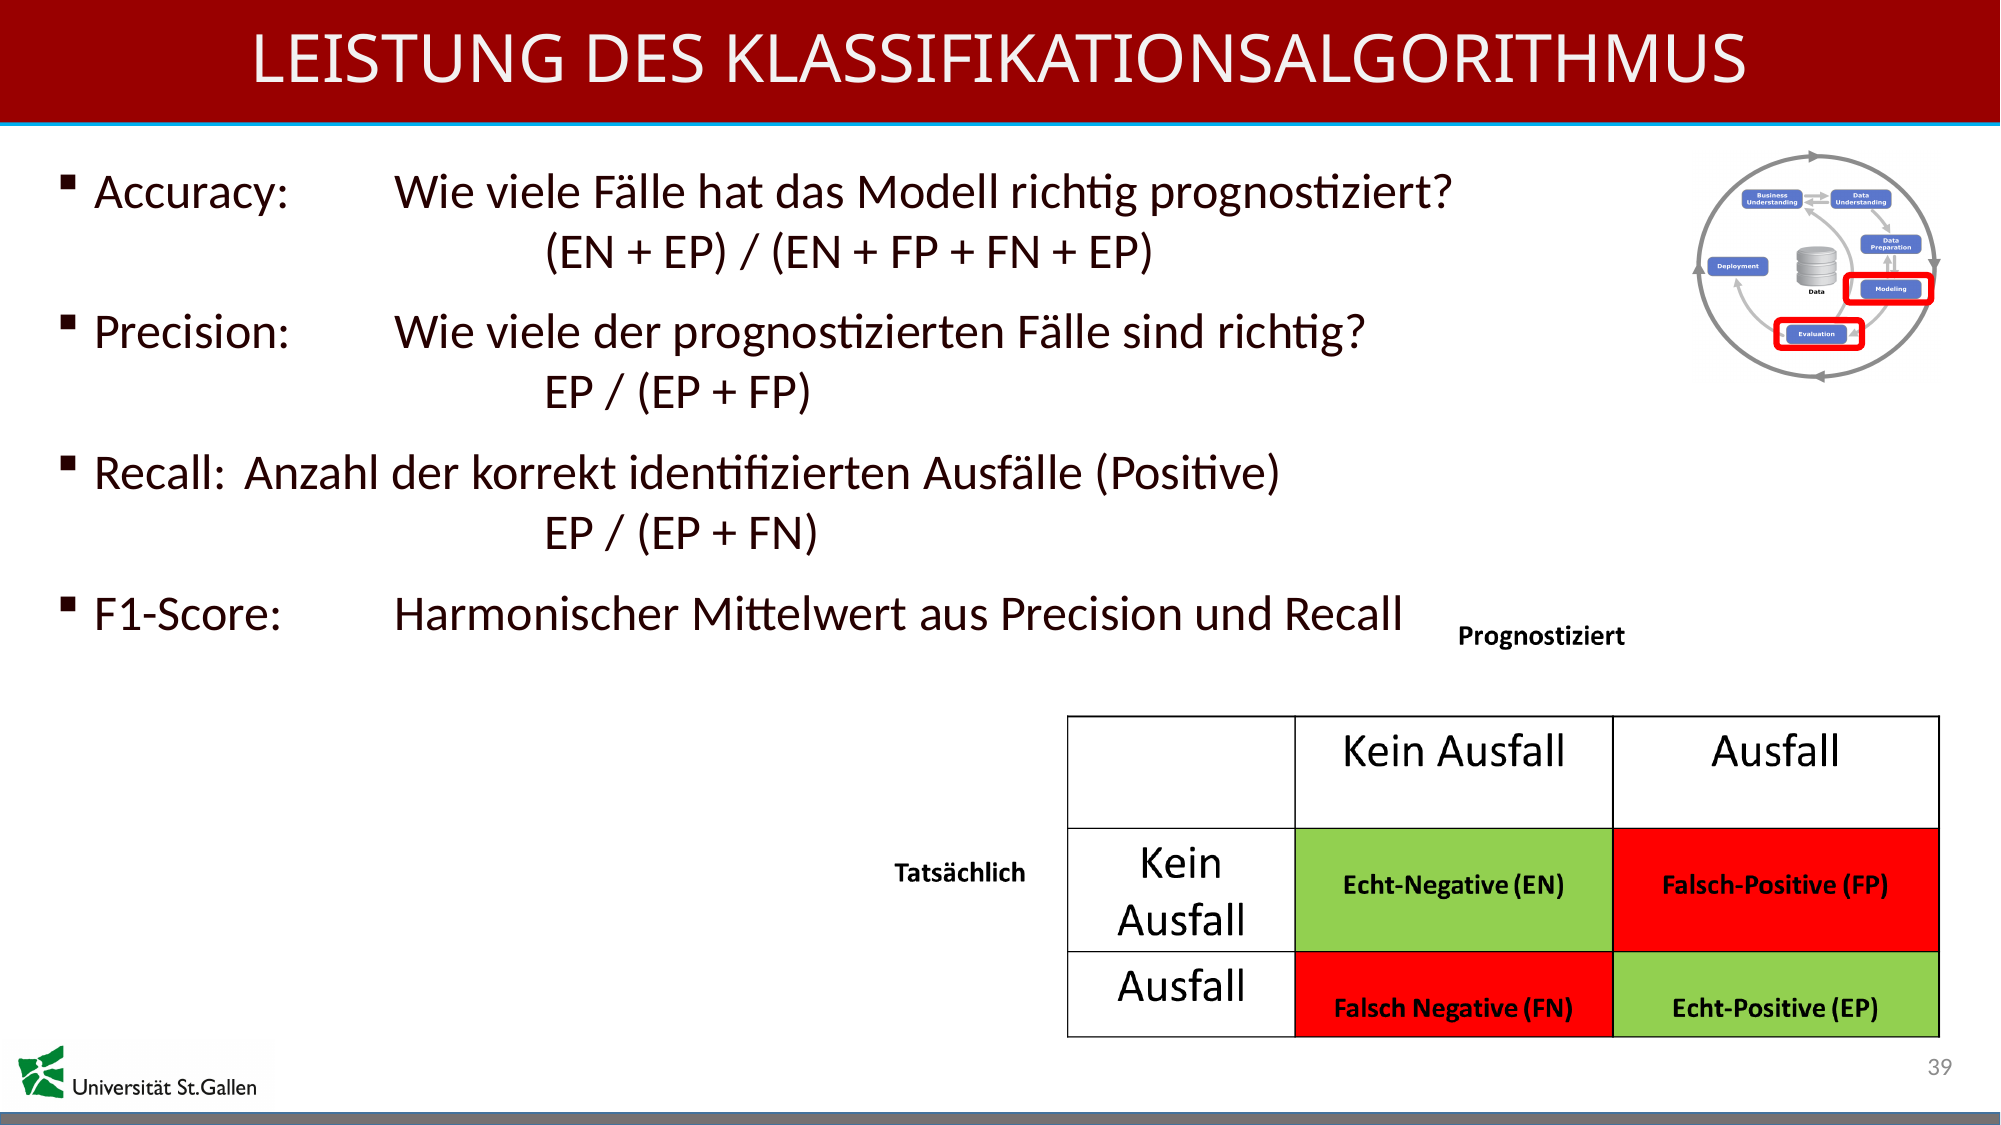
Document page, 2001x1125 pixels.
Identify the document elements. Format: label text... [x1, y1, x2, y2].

picture [2, 1039, 275, 1112]
title Leistung des Klassifikationsalgorithmus [0, 0, 2000, 123]
list Accuracy: Wie viele Fälle hat das Modell richtig prognostiziert? (EN + EP) / (EN + FP + FN + EP) Precision: Wie viele der prognostizierten Fälle sind richtig? EP / (EP + FP) Recall: Anzahl der korrekt identifizierten Ausfälle (Positive) EP / (EP + FN) F1-Score: Harmonischer Mittelwert aus Precision und Recall [41, 150, 1817, 968]
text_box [1692, 150, 1941, 383]
picture [877, 607, 1941, 1043]
slide_number 39 [1517, 1035, 1968, 1096]
